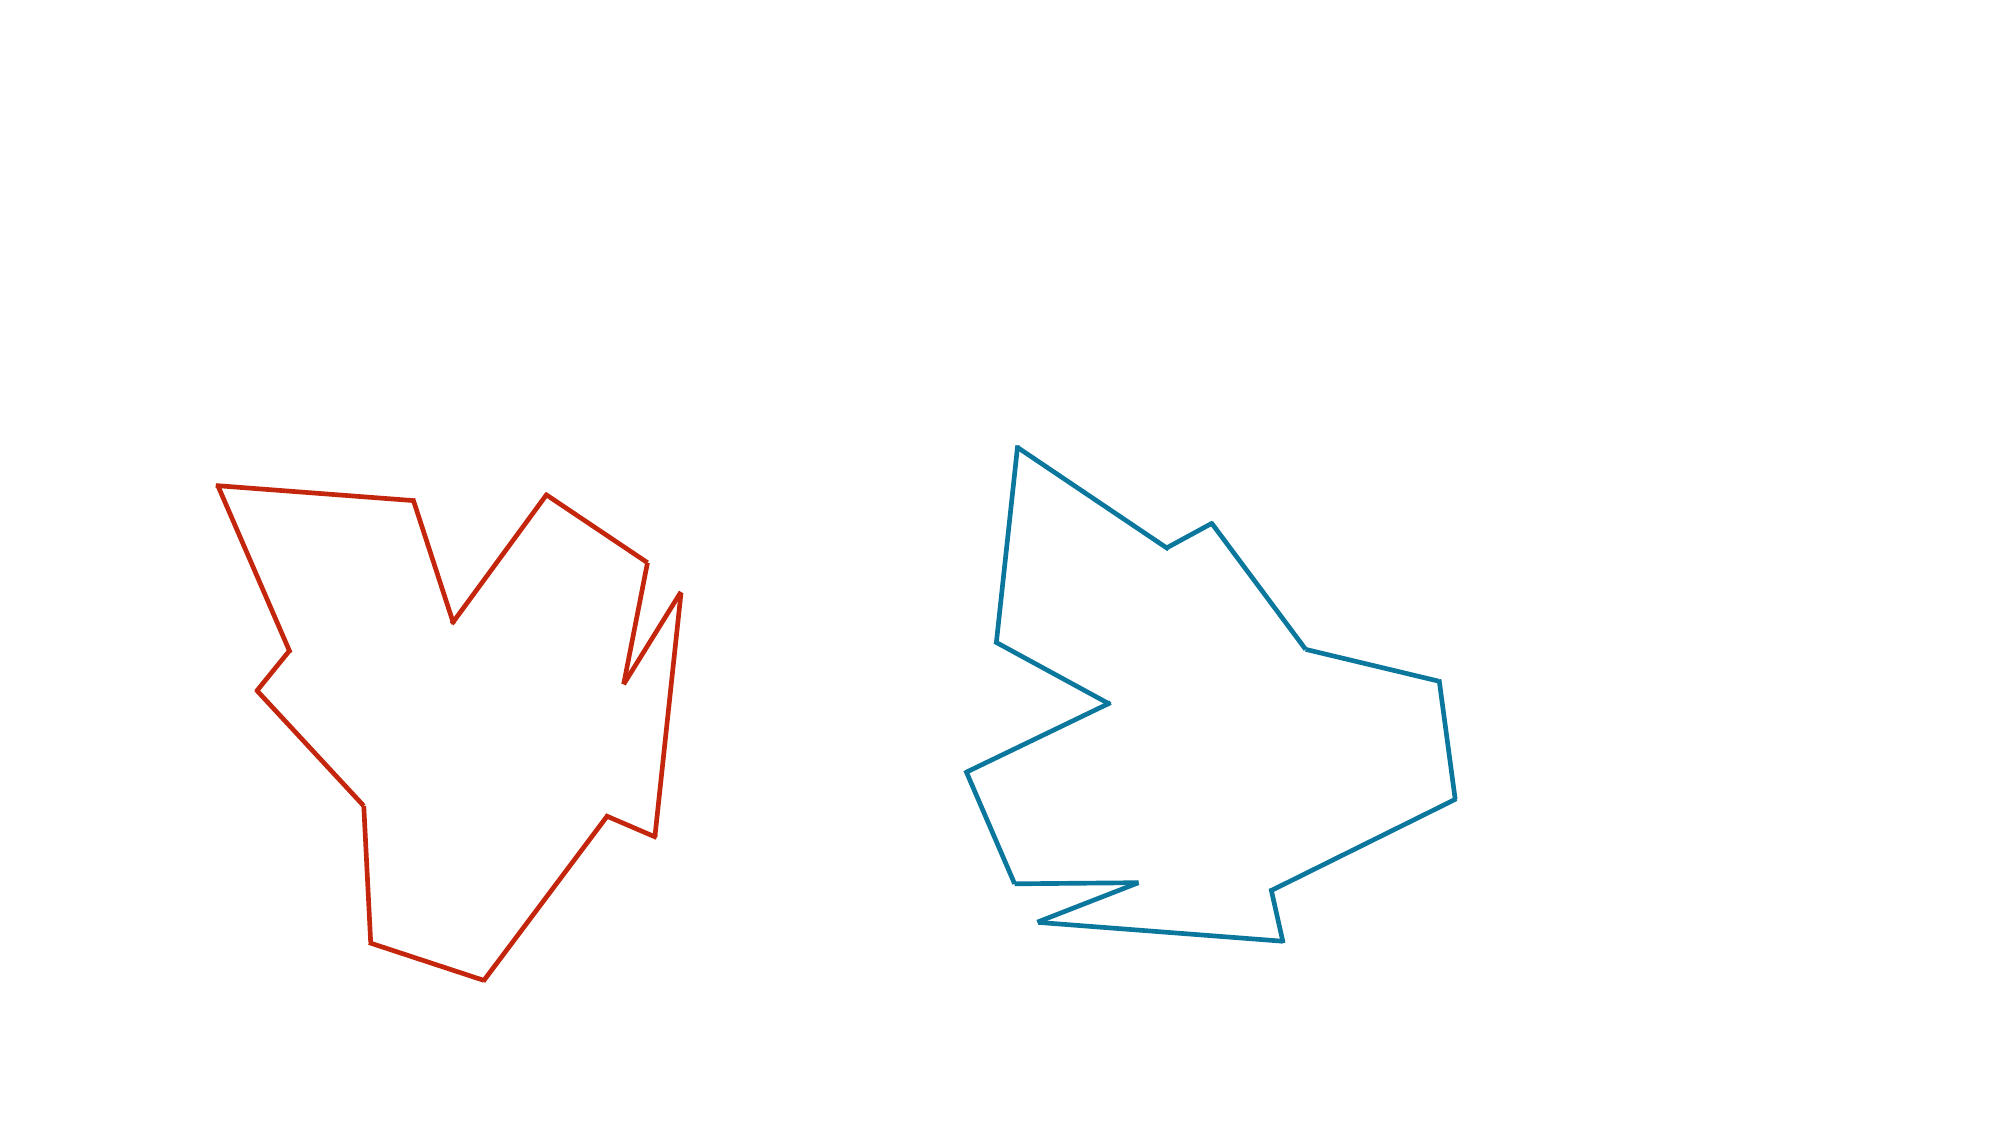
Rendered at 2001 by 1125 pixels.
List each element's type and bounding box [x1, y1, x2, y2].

text_box [203, 498, 713, 958]
text_box [957, 498, 1467, 958]
